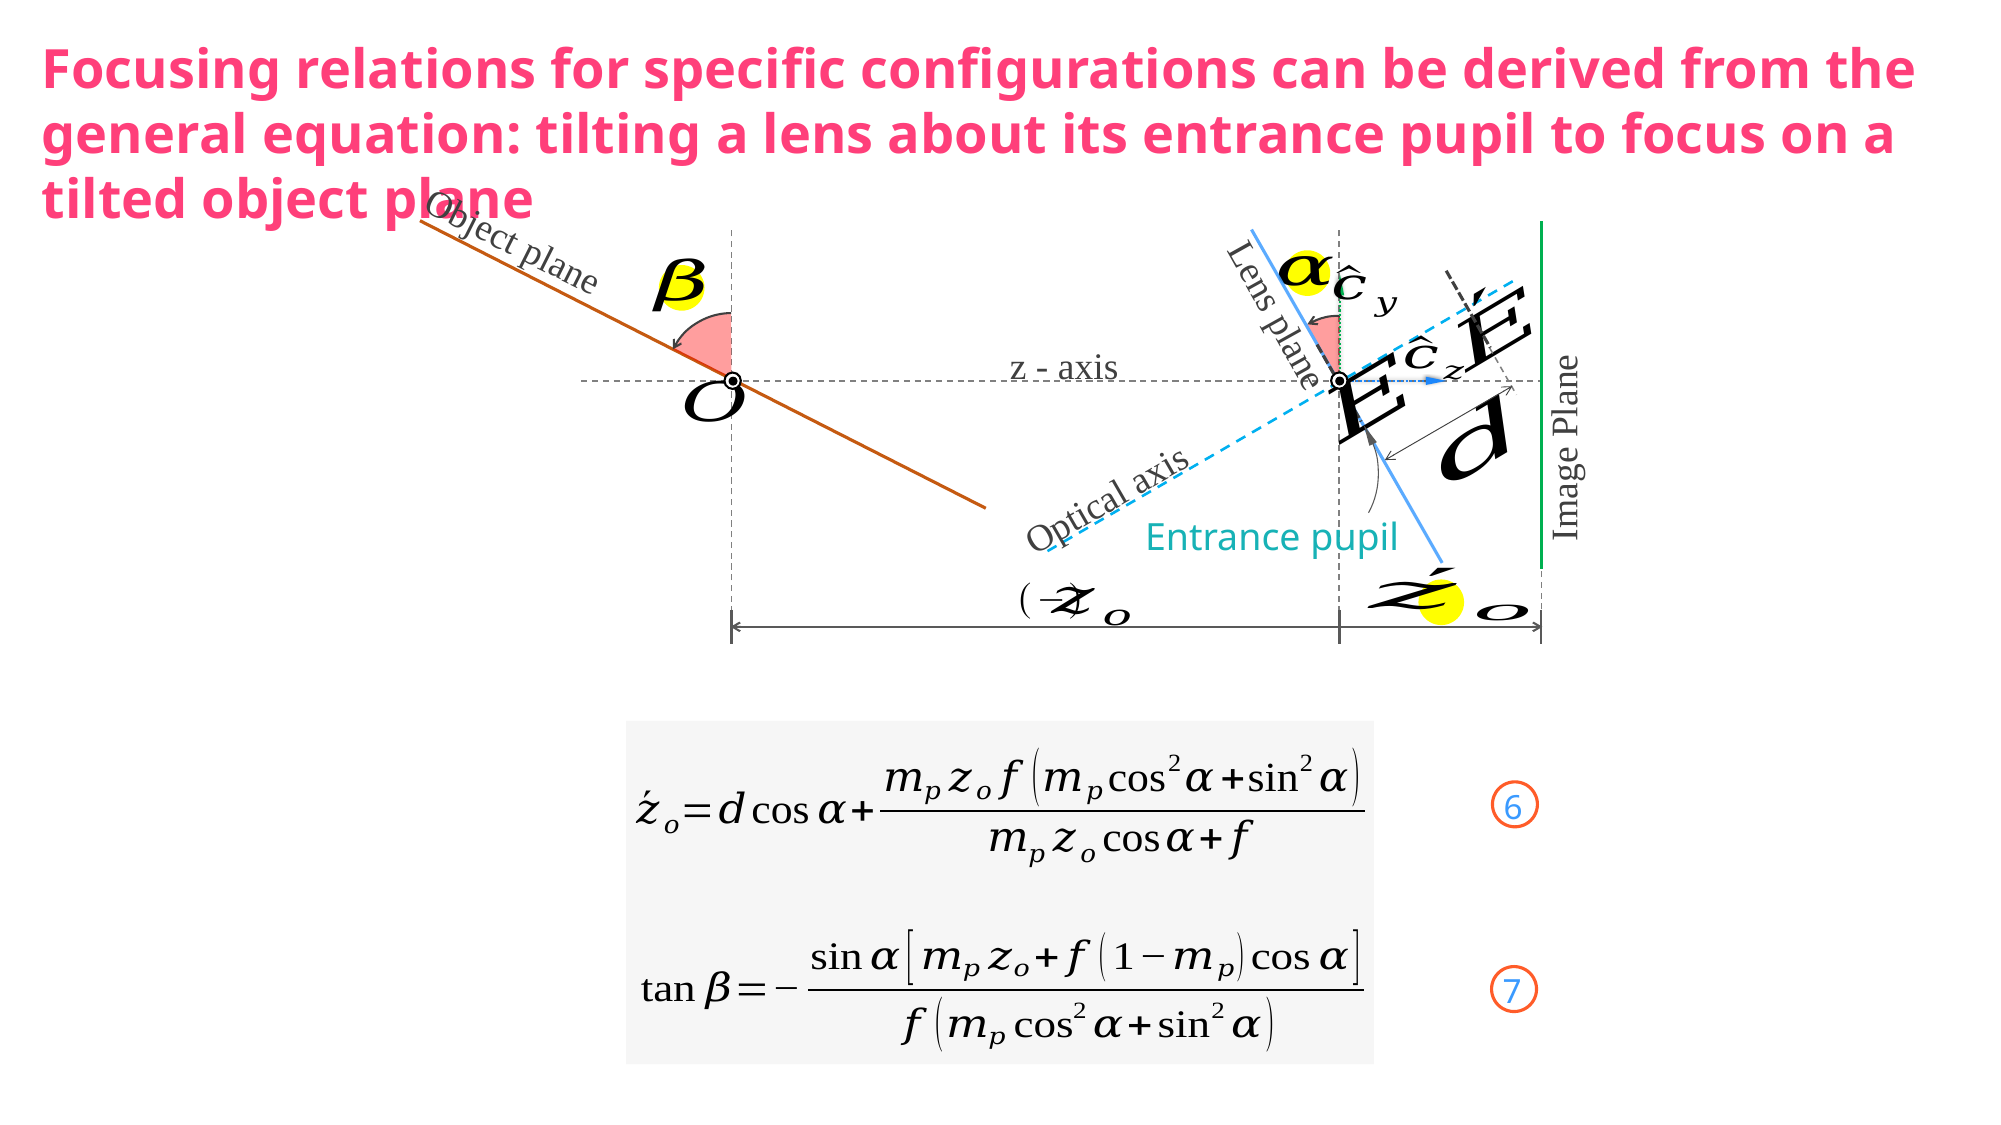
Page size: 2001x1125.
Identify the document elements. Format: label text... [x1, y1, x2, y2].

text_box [1488, 963, 1537, 1019]
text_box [402, 210, 1594, 644]
text_box Focusing relations for specific configurations can be derived from the general equation: tilting a lens about its entrance pupil to focus on a tilted object plane [26, 27, 2000, 238]
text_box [626, 720, 1374, 1065]
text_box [1489, 778, 1538, 834]
